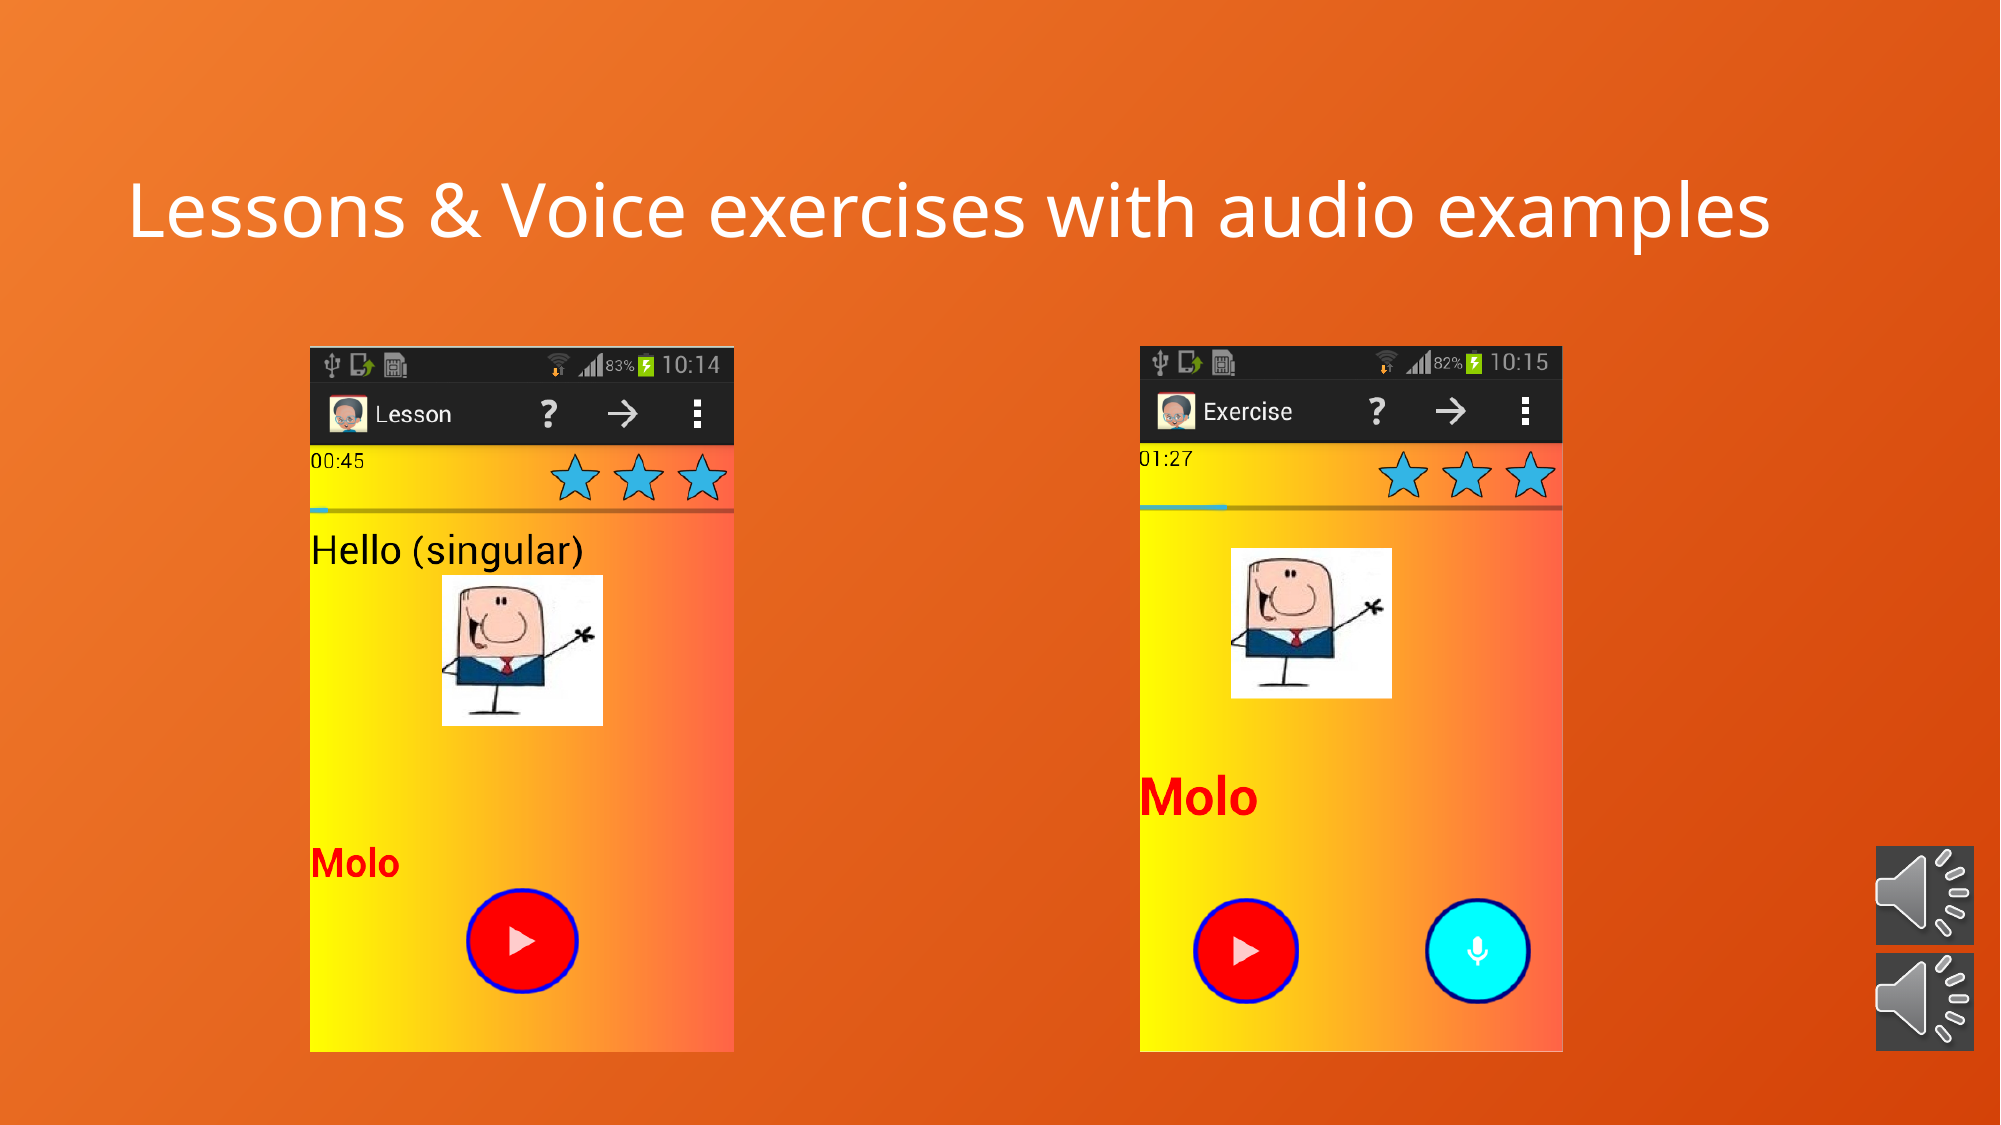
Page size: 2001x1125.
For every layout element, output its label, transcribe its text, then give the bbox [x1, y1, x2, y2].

picture [1140, 346, 1563, 1053]
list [310, 346, 735, 1053]
picture [1874, 951, 1976, 1053]
picture [1874, 845, 1976, 946]
title Lessons & Voice exercises with audio examples [111, 123, 1838, 304]
